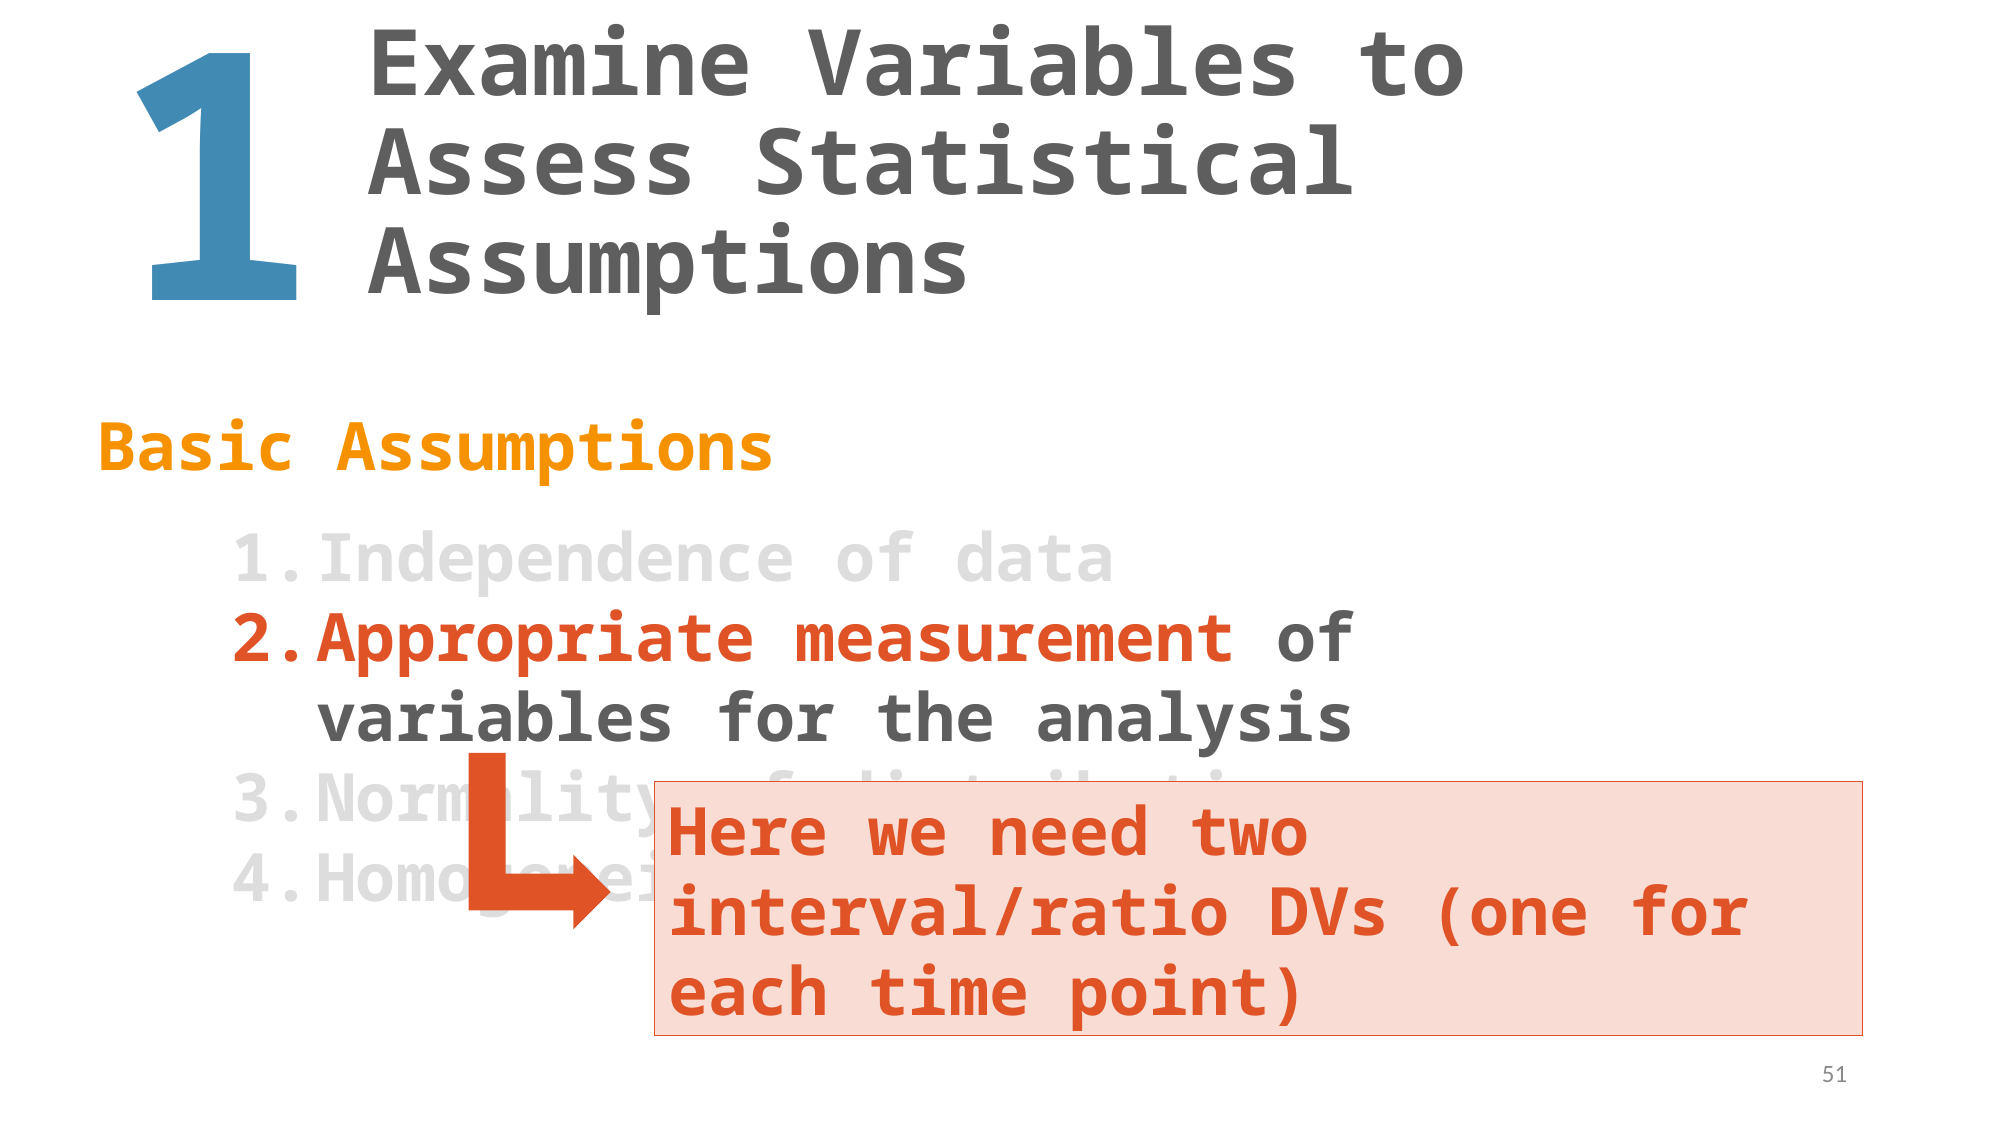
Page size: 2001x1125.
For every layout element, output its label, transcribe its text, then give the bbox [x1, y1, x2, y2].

slide_number 51 [1412, 1042, 1863, 1103]
text_box 1 [98, 0, 336, 378]
text_box Independence of data Appropriate measurement of variables for the analysis Normality of distributions Homogeneity of variance [216, 507, 1678, 923]
text_box [468, 752, 611, 930]
text_box Here we need two interval/ratio DVs (one for each time point) [654, 781, 1863, 1036]
text_box Basic Assumptions [81, 396, 791, 492]
title Examine Variables to Assess Statistical Assumptions [352, 55, 1836, 274]
